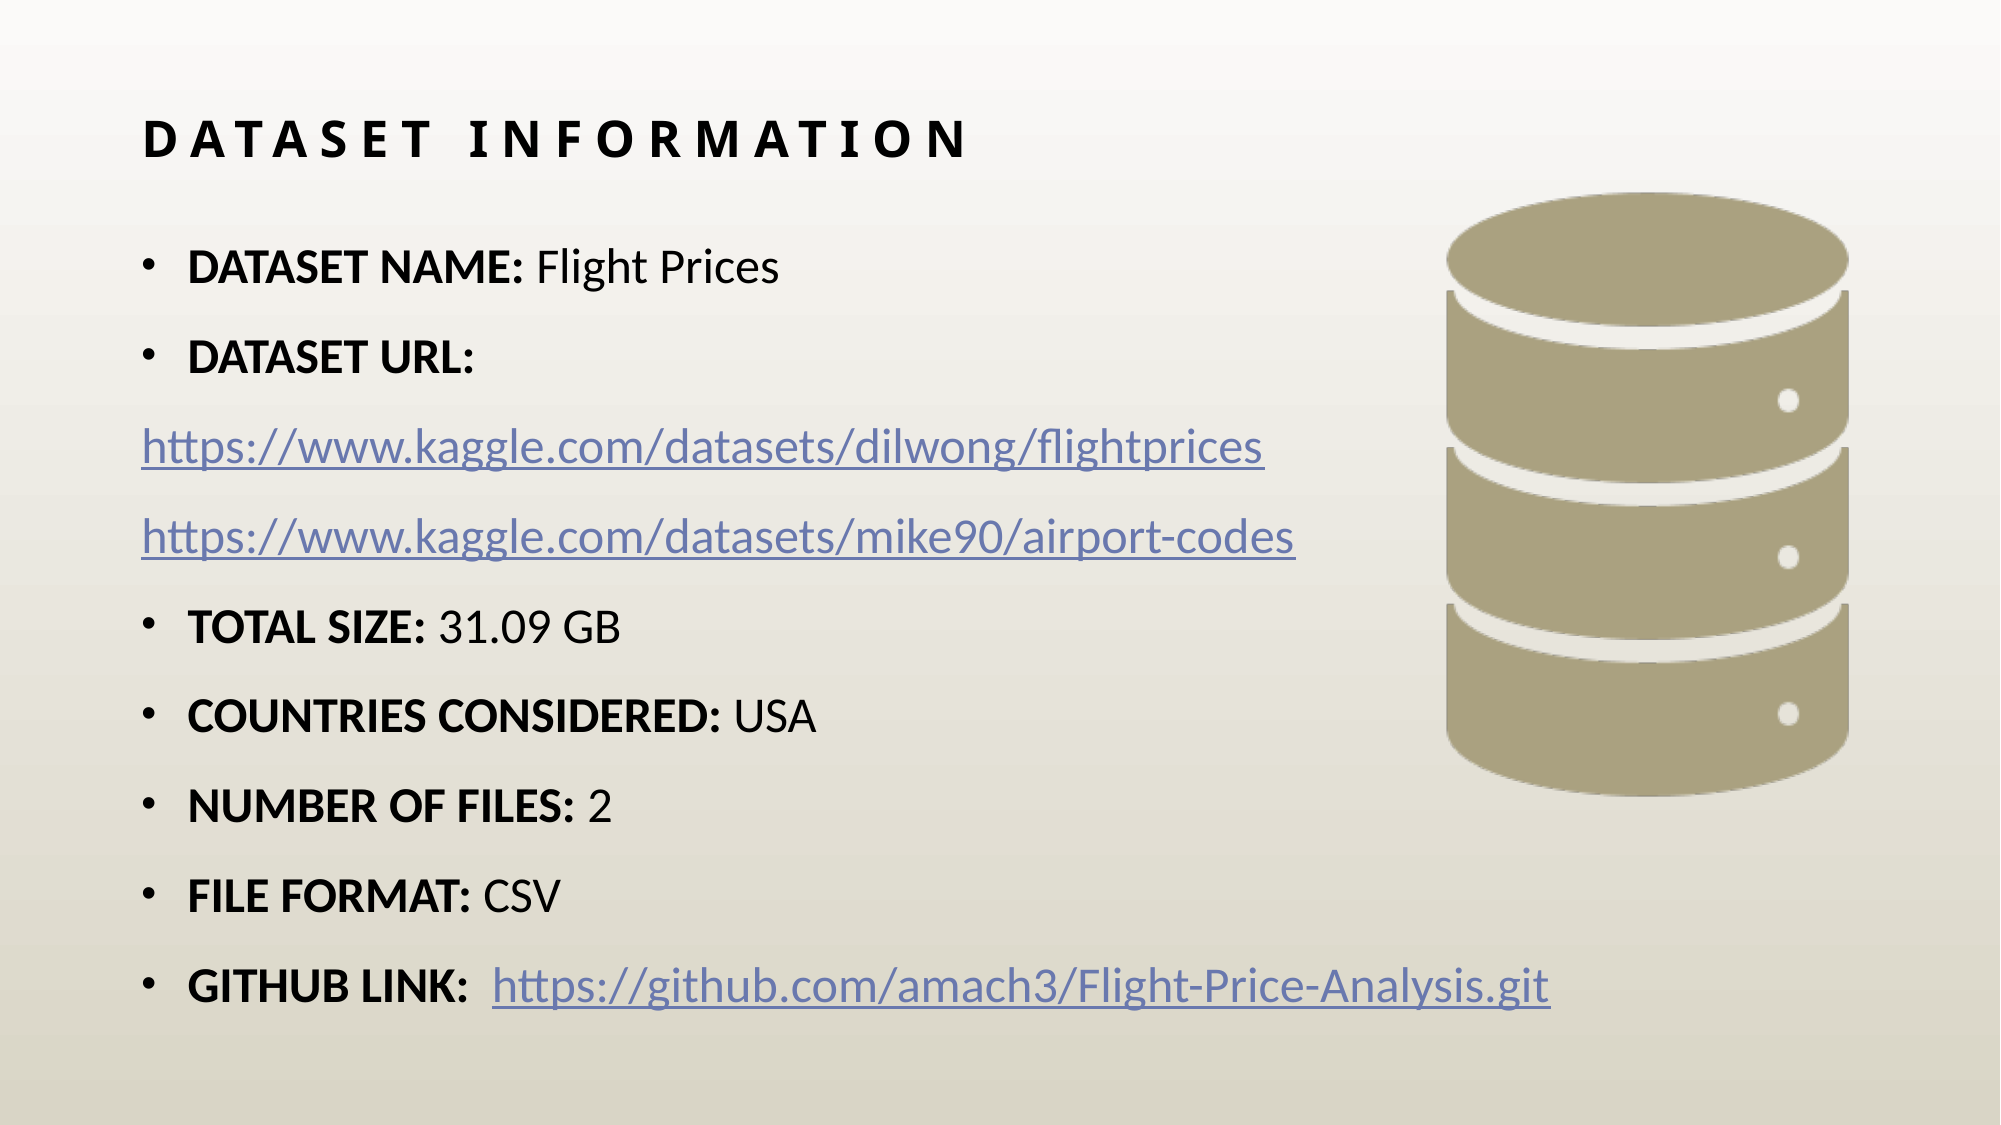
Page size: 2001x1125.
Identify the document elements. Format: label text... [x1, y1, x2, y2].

picture [1310, 119, 1986, 871]
text_box [0, 0, 2000, 1125]
title Dataset Information [126, 47, 1098, 176]
list DATASET NAME: Flight Prices DATASET URL:​ https://www.kaggle.com/datasets/dilwong/flightprices https://www.kaggle.com/datasets/mike90/airport-codes TOTAL SIZE:​​ 31.09 GB COUNTRIES CONSIDERED: USA NUMBER OF FILES: 2 FILE FORMAT:​ CSV GITHUB LINK: https://github.com/amach3/Flight-Price-Analysis.git [126, 214, 1721, 1023]
